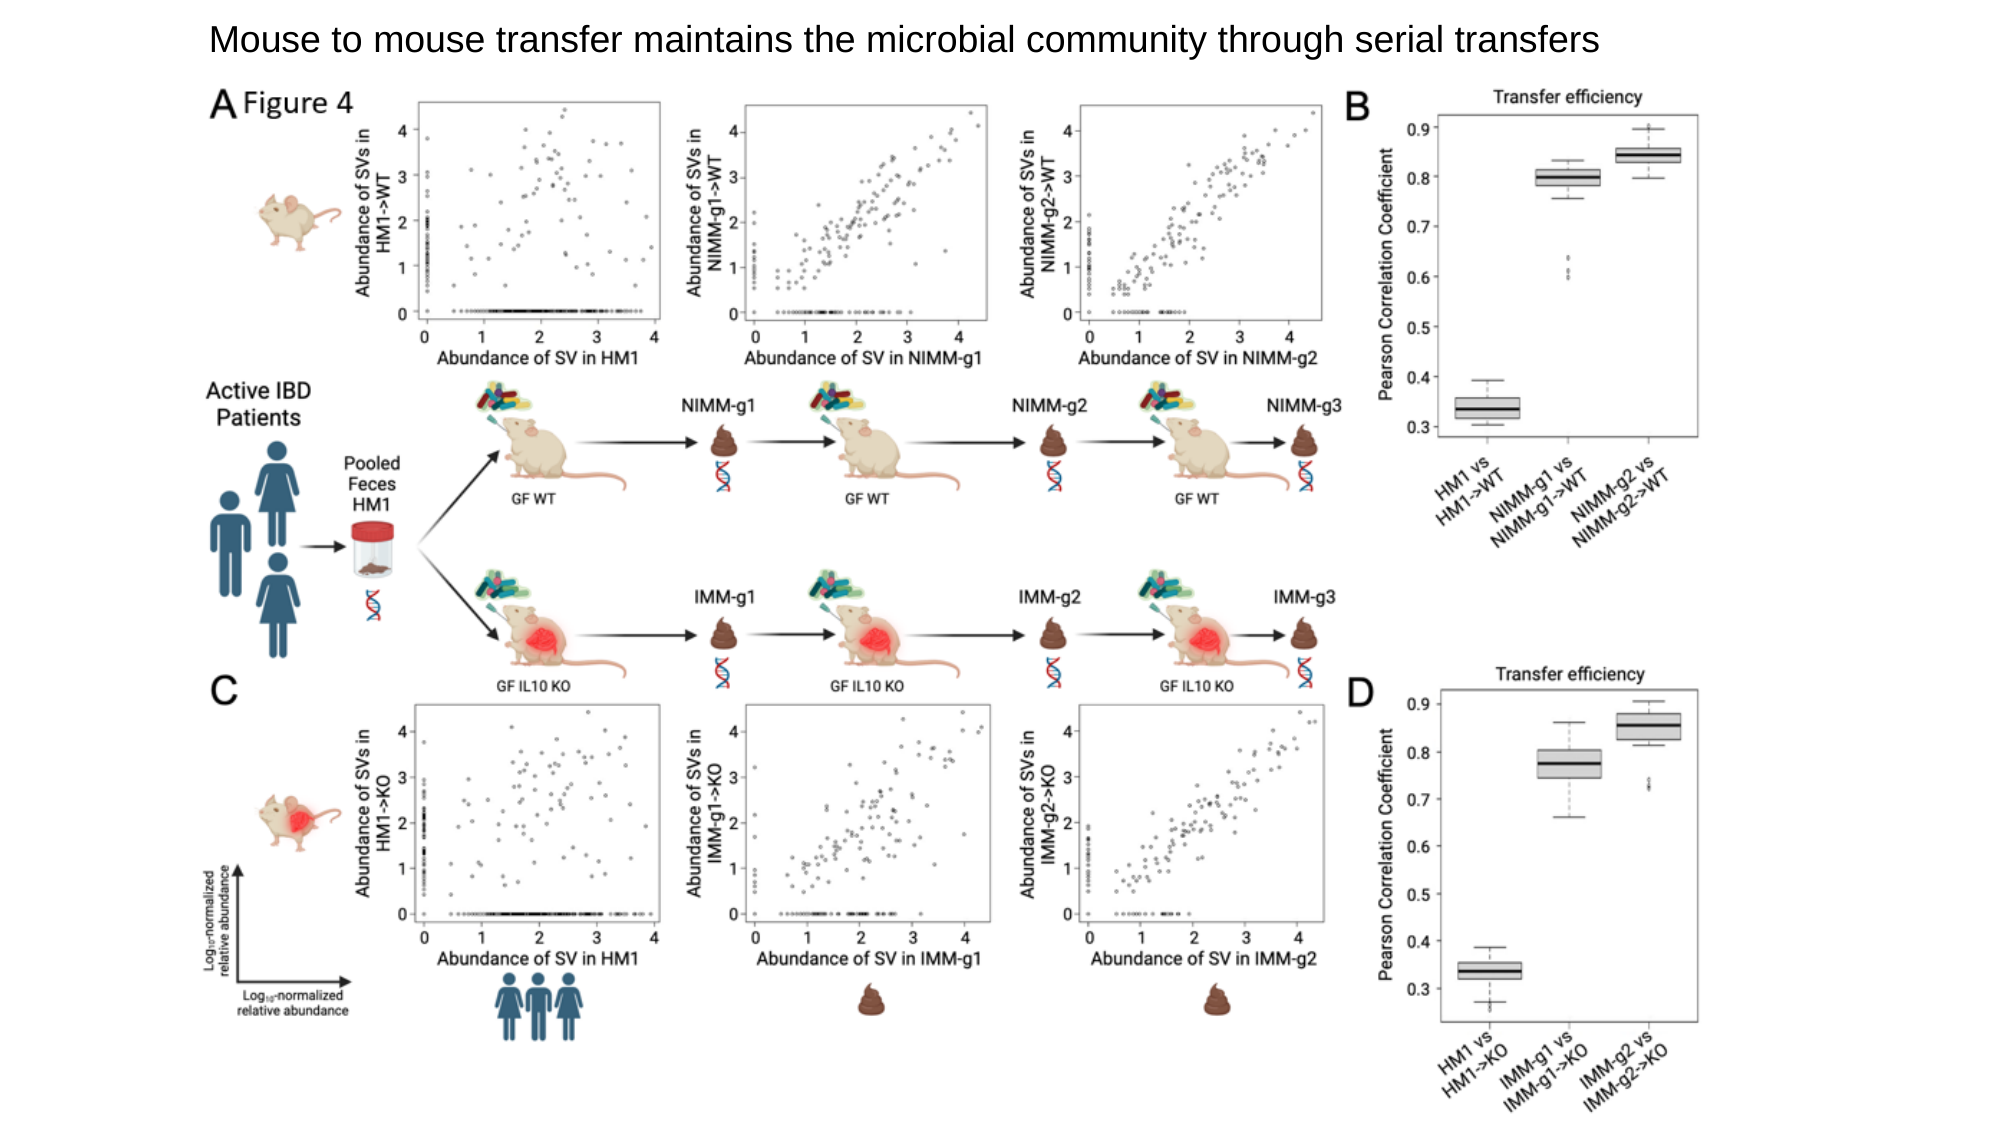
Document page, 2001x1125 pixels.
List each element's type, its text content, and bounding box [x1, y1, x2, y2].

picture [186, 76, 1723, 1125]
text_box Mouse to mouse transfer maintains the microbial community through serial transfers [193, 7, 1616, 68]
